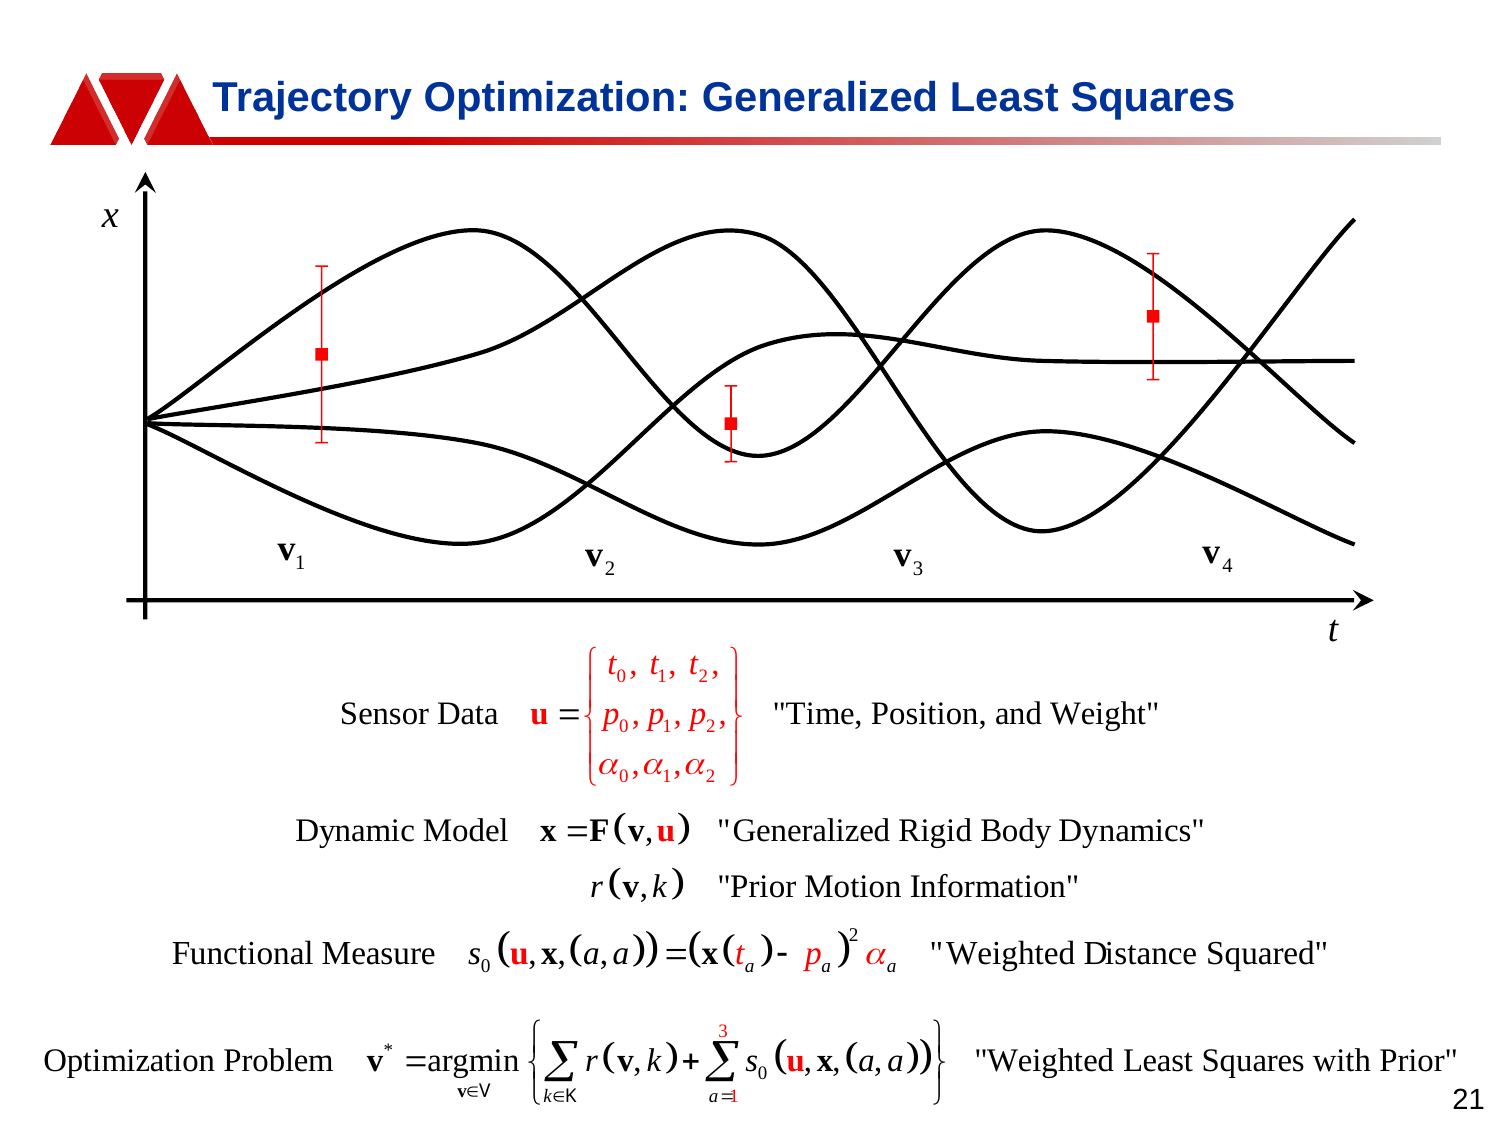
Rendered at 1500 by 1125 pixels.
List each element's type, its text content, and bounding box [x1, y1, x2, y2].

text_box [1195, 527, 1238, 582]
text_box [290, 806, 1210, 917]
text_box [145, 205, 1355, 557]
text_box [886, 530, 930, 585]
title Trajectory Optimization: Generalized Least Squares [197, 45, 1384, 146]
picture [50, 73, 197, 145]
picture [1384, 137, 1441, 145]
slide_number 21 [1149, 1072, 1500, 1125]
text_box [270, 524, 311, 579]
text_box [336, 639, 1164, 793]
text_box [315, 253, 1160, 462]
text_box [93, 171, 1374, 651]
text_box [578, 530, 621, 585]
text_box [38, 1013, 1462, 1113]
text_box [166, 919, 1334, 985]
